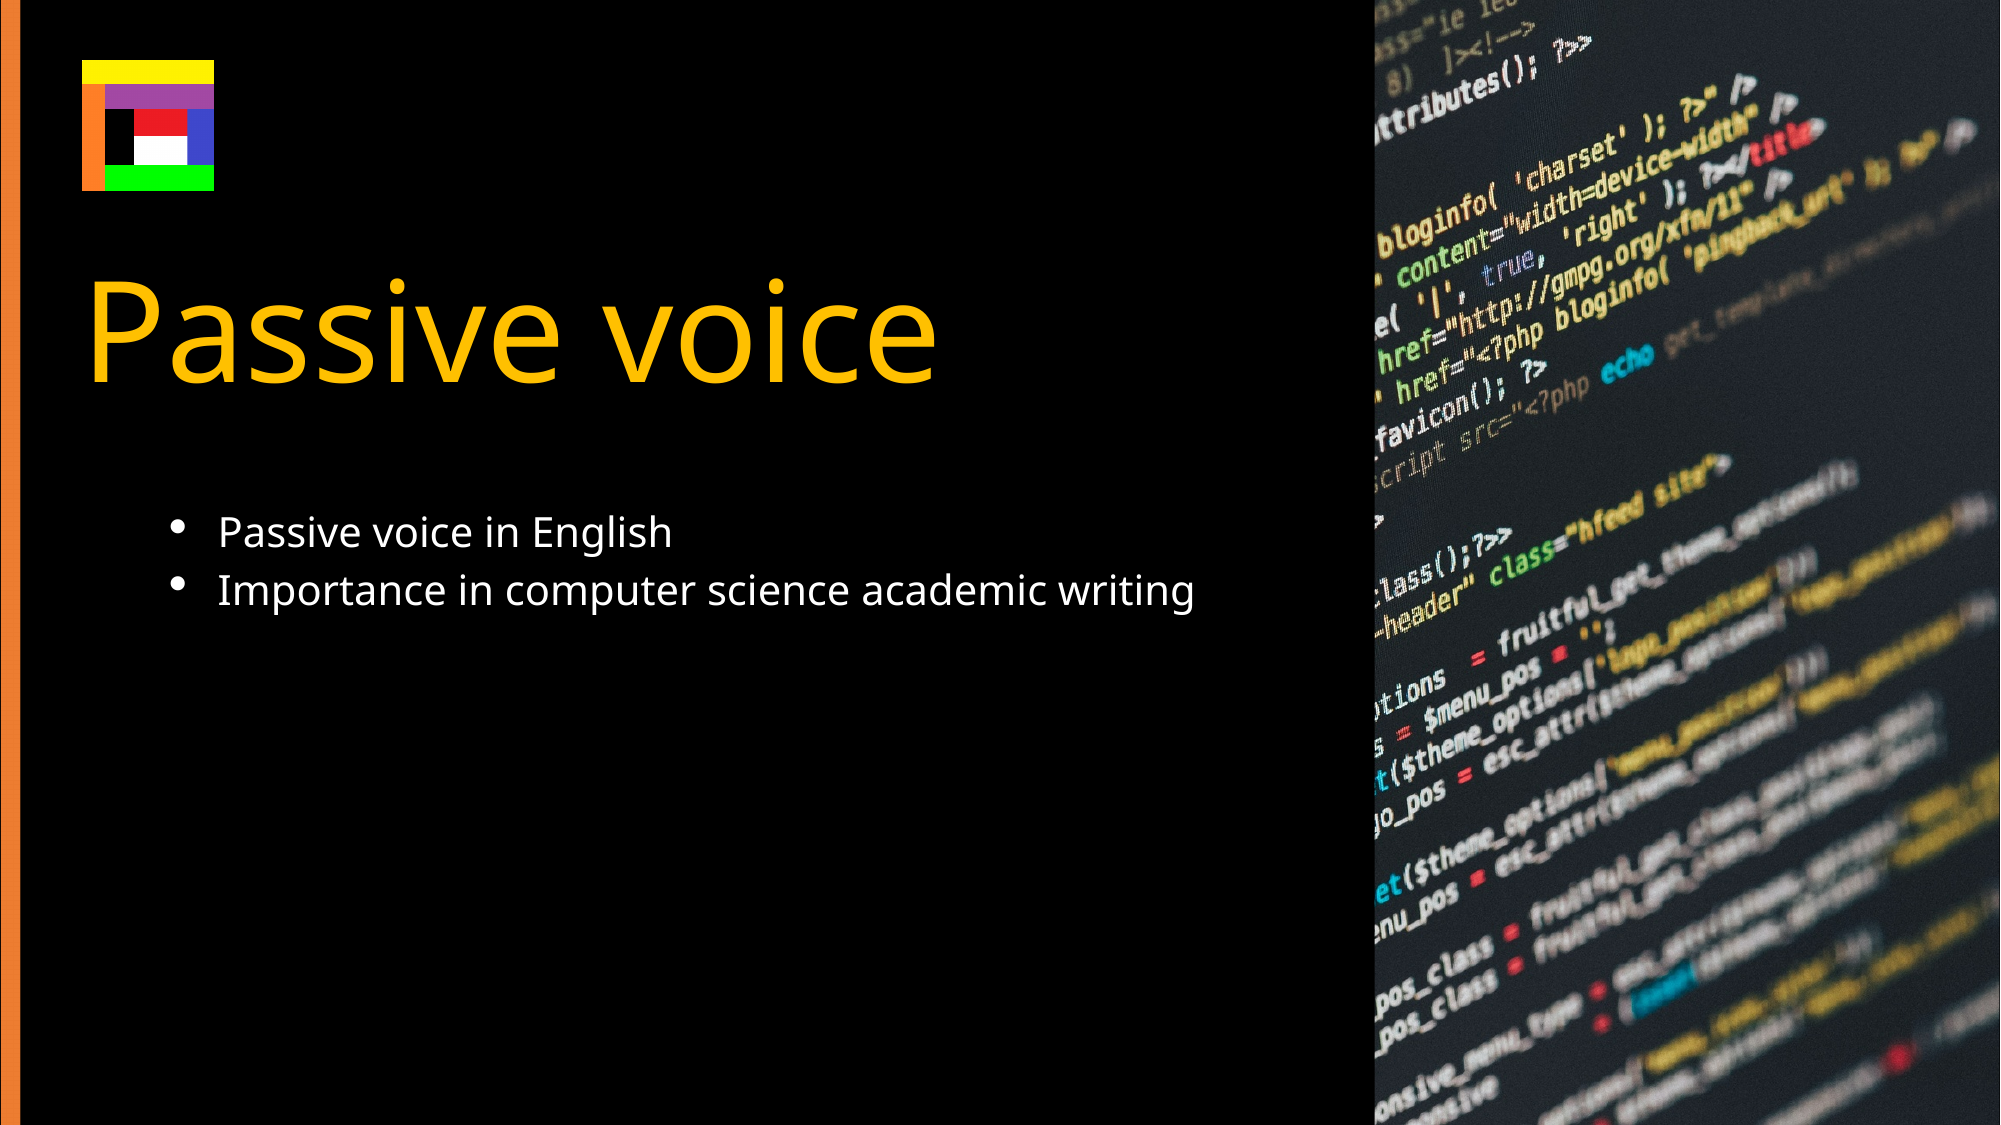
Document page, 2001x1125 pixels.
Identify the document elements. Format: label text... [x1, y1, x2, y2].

text_box Passive voice in English Importance in computer science academic writing [81, 441, 1314, 724]
picture [81, 59, 214, 191]
picture [1374, 0, 2000, 1125]
picture [0, 0, 21, 1125]
text_box Passive voice [81, 250, 1369, 571]
